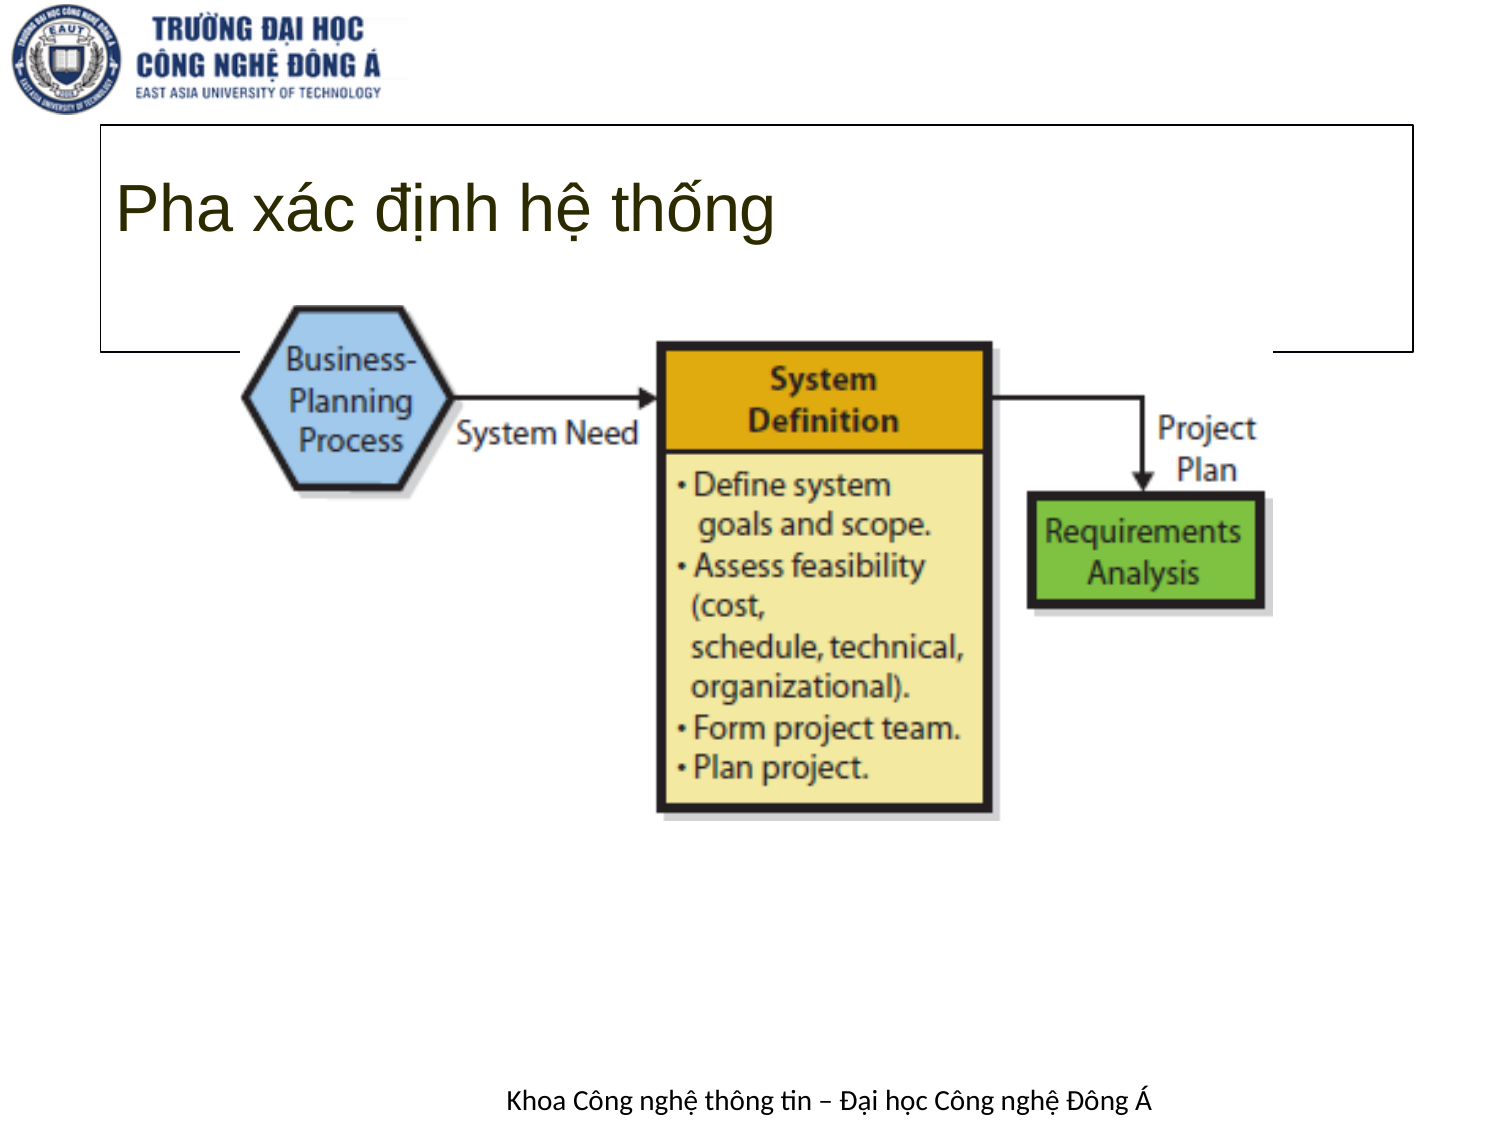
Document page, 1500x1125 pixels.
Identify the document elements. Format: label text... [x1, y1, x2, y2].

picture [240, 305, 1273, 821]
title Pha xác định hệ thống [100, 125, 1413, 353]
picture [4, 4, 408, 115]
